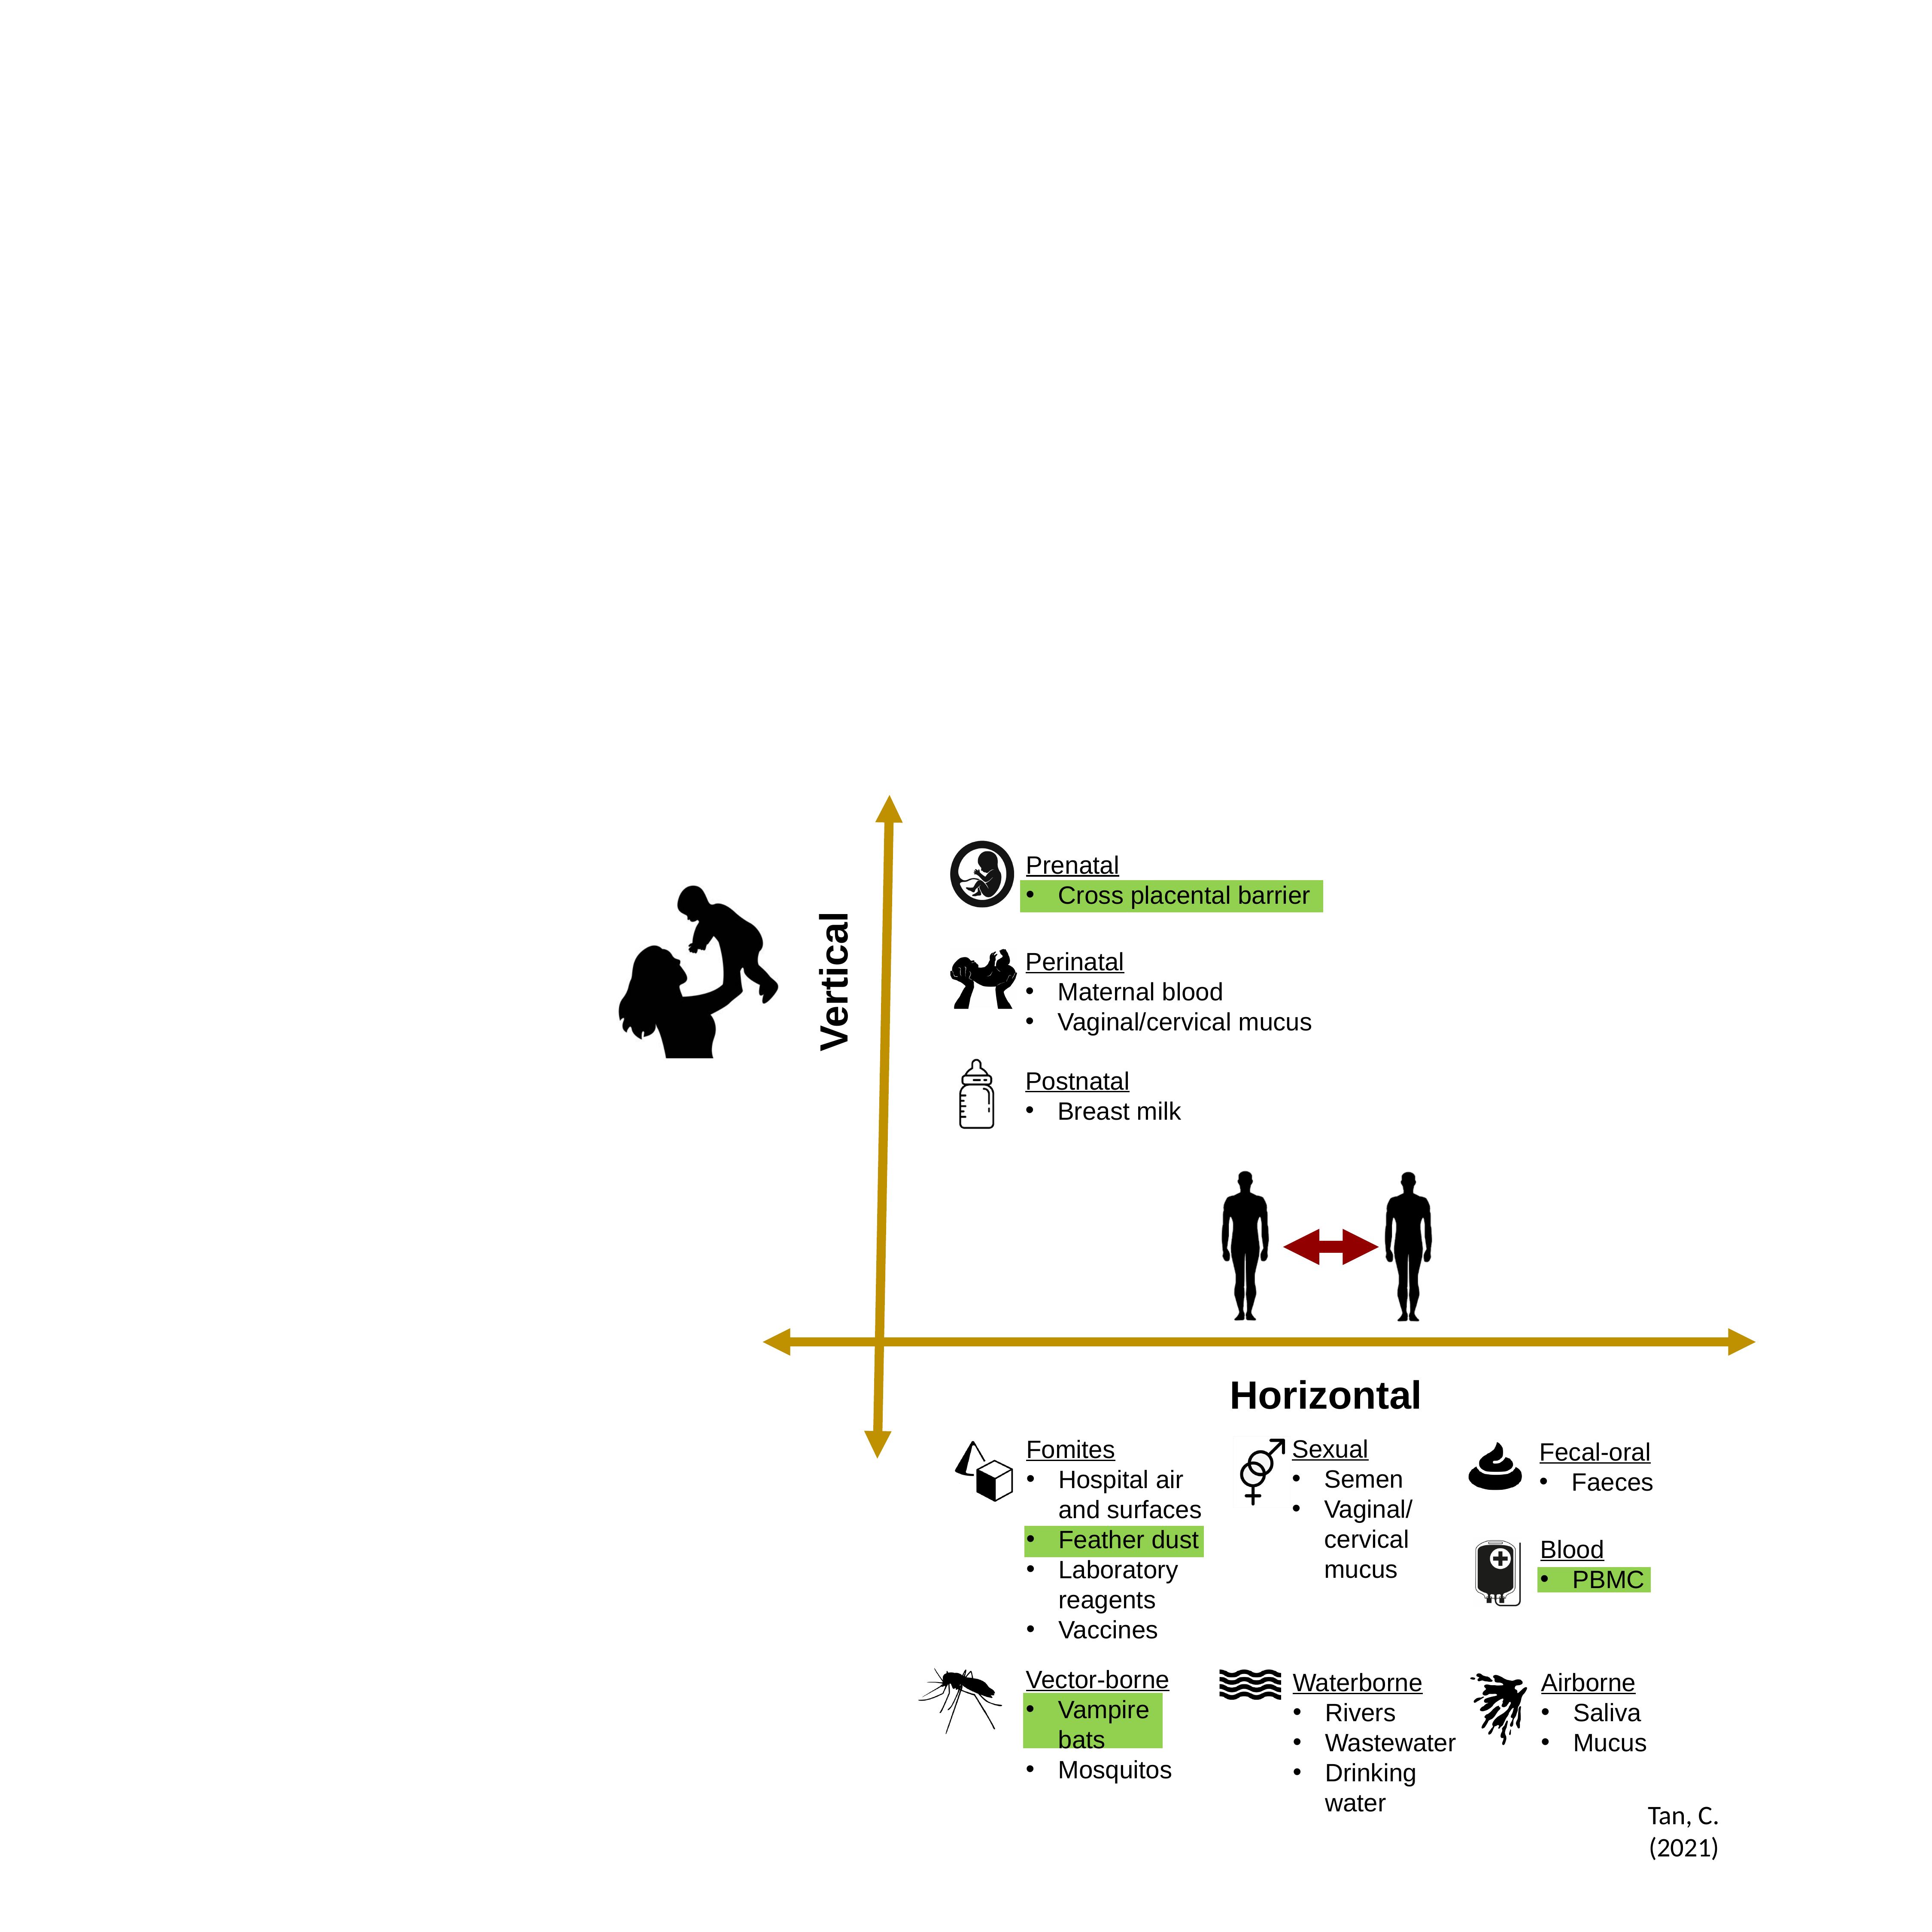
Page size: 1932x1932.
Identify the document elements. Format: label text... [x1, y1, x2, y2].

text_box Vector-borne Vampire bats Mosquitos [1020, 1680, 1194, 1787]
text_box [1458, 1429, 1681, 1531]
picture [1167, 1167, 1324, 1324]
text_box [952, 1430, 1226, 1680]
picture [1330, 1168, 1487, 1325]
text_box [877, 795, 890, 1342]
text_box Vertical [805, 772, 859, 1058]
text_box Prenatal Cross placental barrier [1020, 845, 1328, 912]
text_box Tan, C. (2021) [1618, 1794, 1726, 1865]
text_box Blood PBMC [1534, 1530, 1682, 1627]
picture [1472, 1537, 1524, 1608]
text_box Waterborne Rivers Wastewater Drinking water [1286, 1663, 1482, 1820]
text_box Airborne Saliva Mucus [1534, 1663, 1661, 1760]
picture [950, 949, 1017, 1009]
text_box Postnatal Breast milk [1019, 1069, 1208, 1158]
picture [957, 1055, 996, 1131]
picture [918, 1663, 1004, 1734]
picture [1467, 1664, 1530, 1749]
picture [1218, 1664, 1283, 1703]
picture [948, 841, 1016, 908]
text_box [576, 772, 1756, 1822]
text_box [877, 1342, 890, 1459]
text_box Horizontal [1223, 1366, 1509, 1420]
text_box Perinatal Maternal blood Vaginal/cervical mucus [1019, 942, 1500, 1069]
picture [612, 885, 785, 1058]
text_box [1233, 1429, 1429, 1588]
